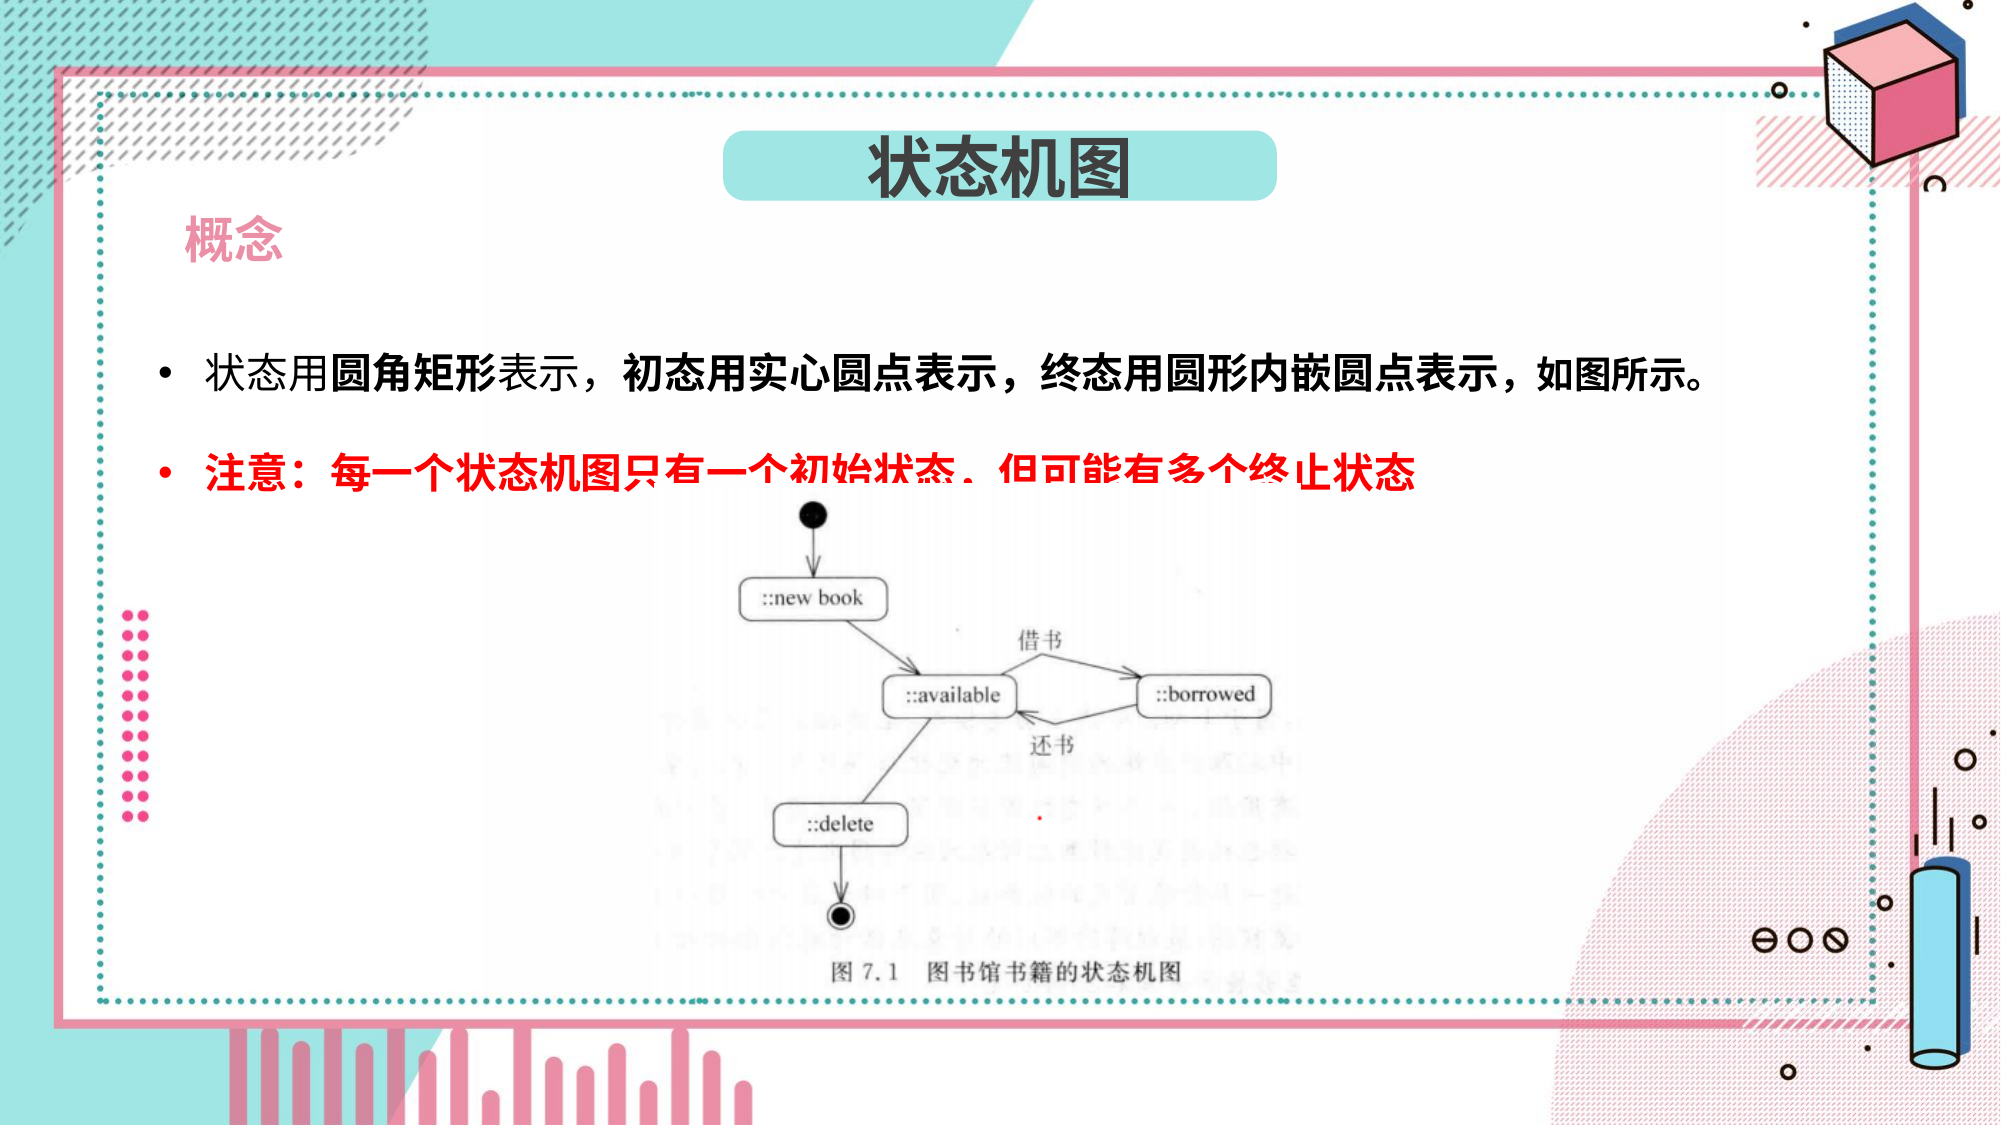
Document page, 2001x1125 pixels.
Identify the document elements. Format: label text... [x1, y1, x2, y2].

text_box 状态机图 [722, 129, 1278, 202]
text_box 概念 [169, 200, 300, 276]
text_box 状态用圆角矩形表示，初态用实心圆点表示，终态用圆形内嵌圆点表示，如图所示。 注意：每一个状态机图只有一个初始状态，但可能有多个终止状态 [143, 289, 1780, 595]
picture [0, 0, 2001, 1125]
